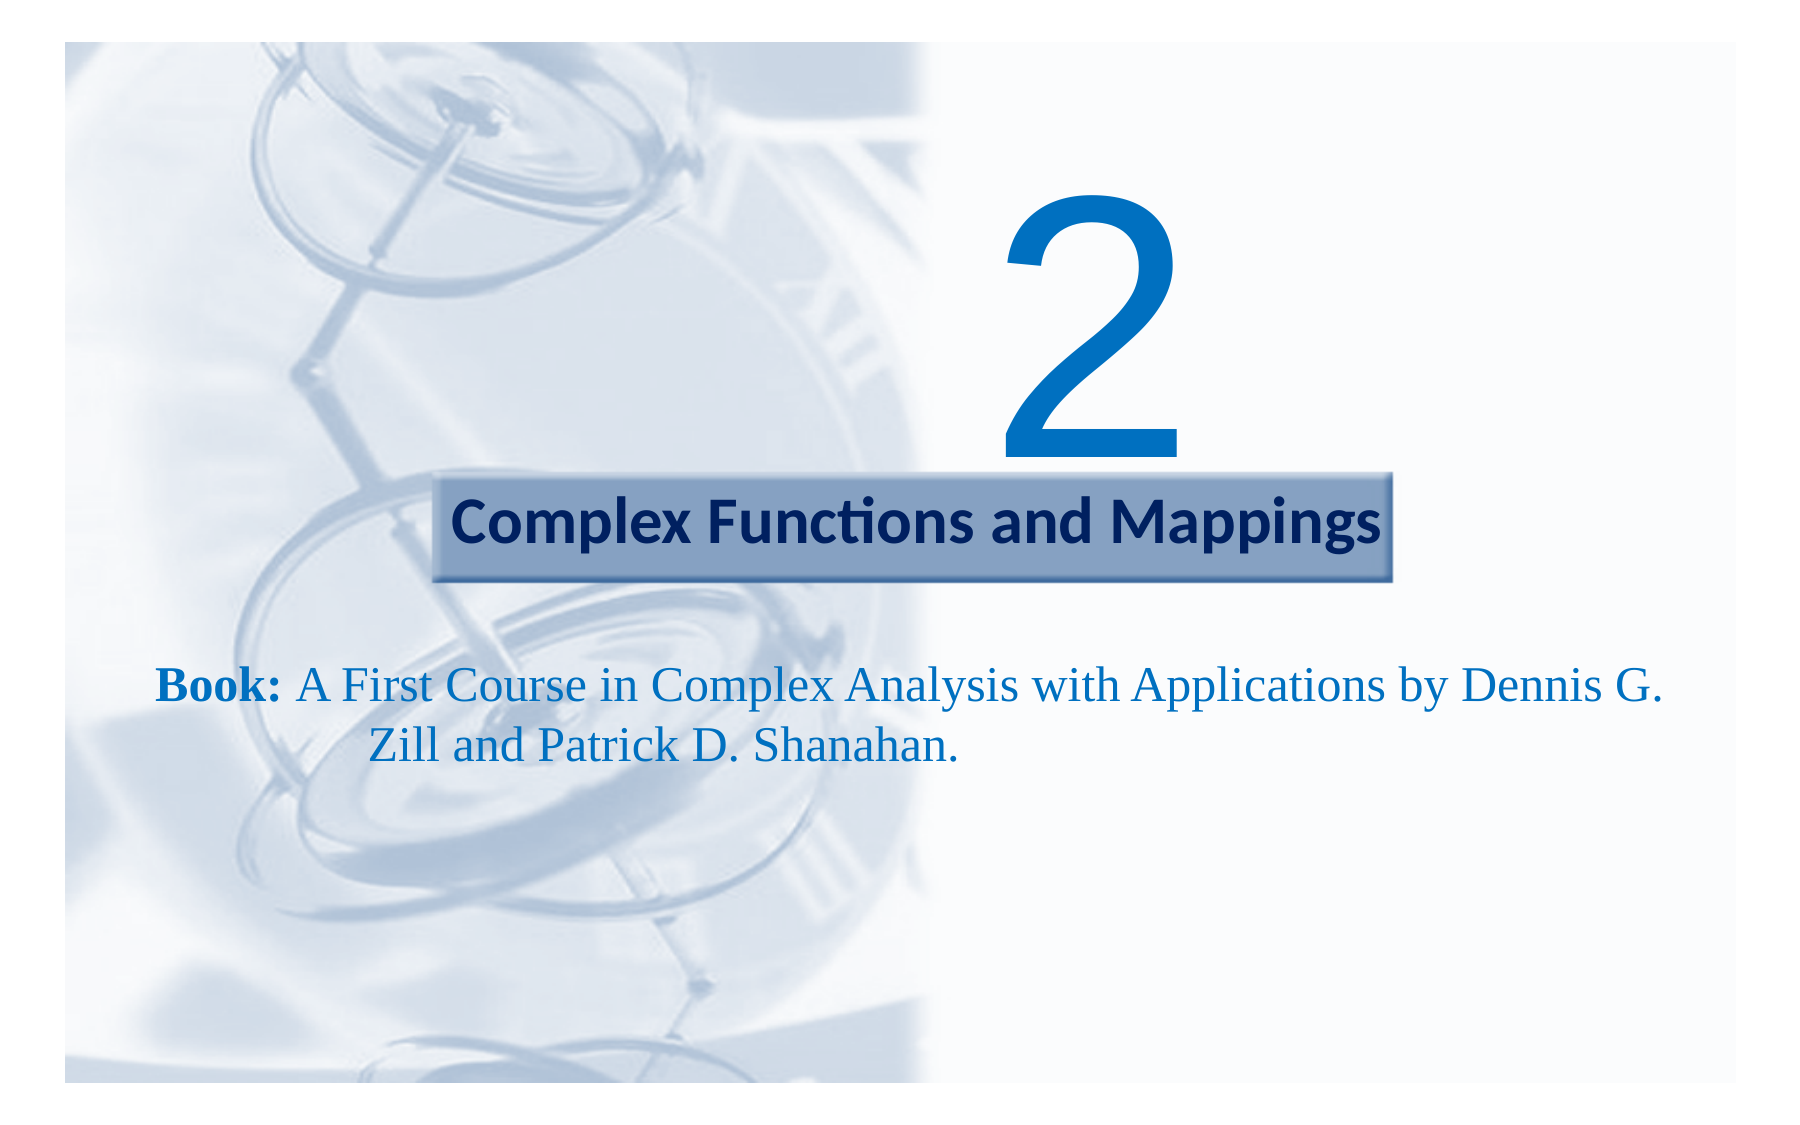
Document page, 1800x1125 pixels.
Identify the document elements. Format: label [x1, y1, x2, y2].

picture [65, 42, 1736, 1083]
